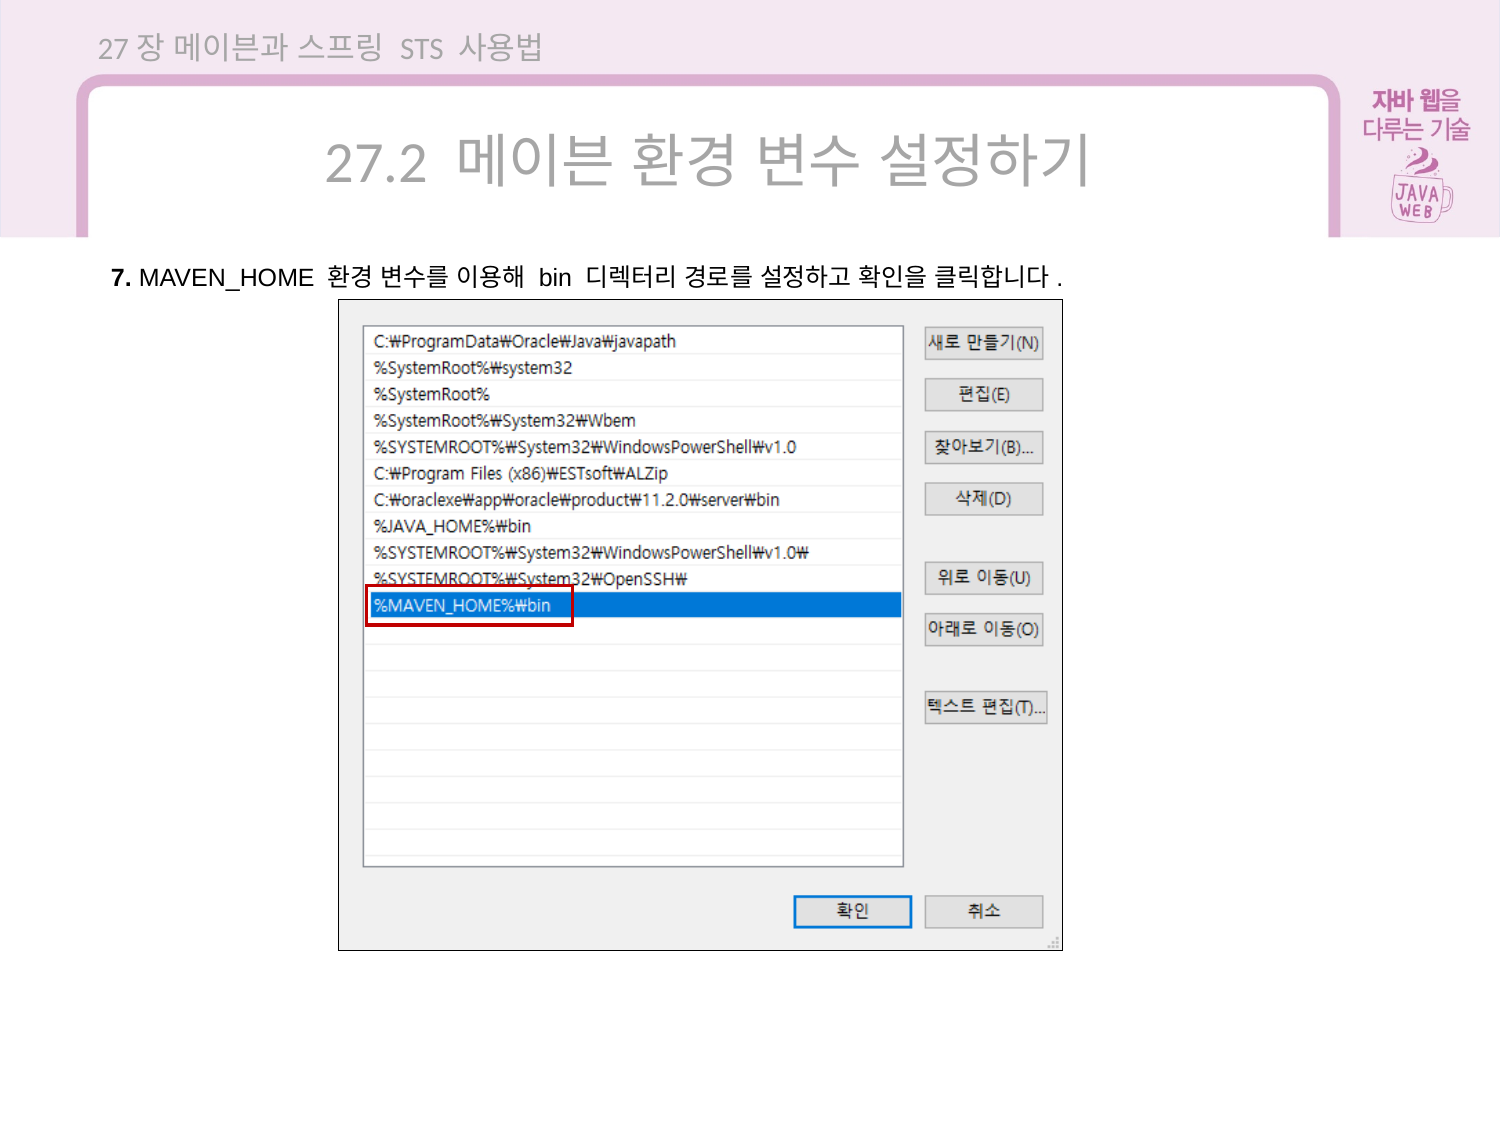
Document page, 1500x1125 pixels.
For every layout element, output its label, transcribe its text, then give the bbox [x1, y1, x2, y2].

text_box 7. MAVEN_HOME 환경 변수를 이용해 bin 디렉터리 경로를 설정하고 확인을 클릭합니다. [96, 254, 1305, 299]
picture [0, 0, 1500, 1125]
text_box 27장 메이븐과 스프링 STS 사용법 [82, 0, 1133, 74]
text_box 27.2 메이븐 환경 변수 설정하기 [96, 117, 1321, 202]
